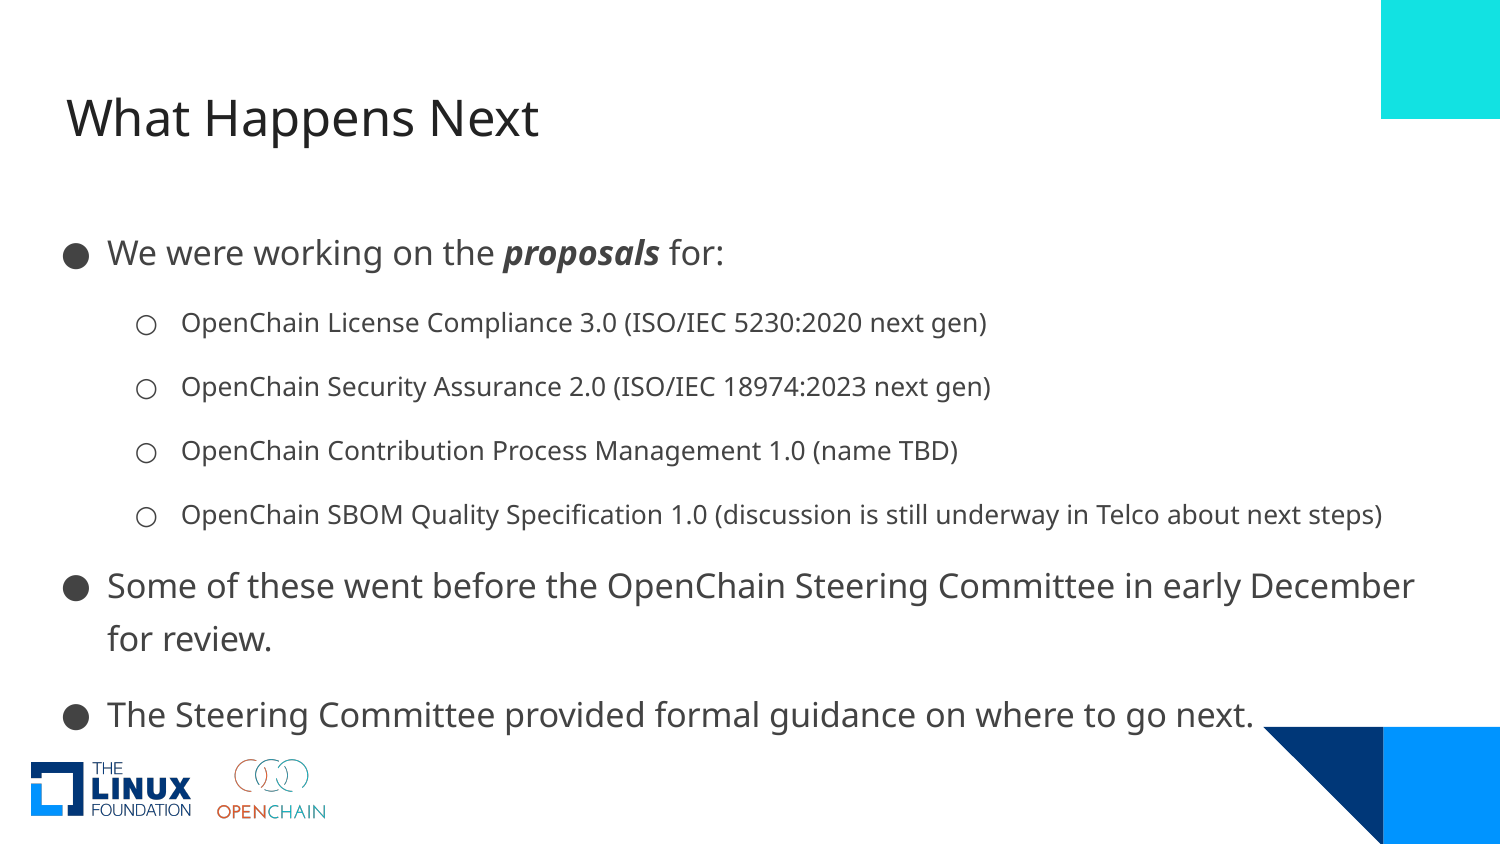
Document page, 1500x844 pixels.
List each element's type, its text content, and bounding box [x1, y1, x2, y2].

title What Happens Next [51, 67, 1449, 167]
list We were working on the proposals for: OpenChain License Compliance 3.0 (ISO/IEC 5230:2020 next gen) OpenChain Security Assurance 2.0 (ISO/IEC 18974:2023 next gen) OpenChain Contribution Process Management 1.0 (name TBD) OpenChain SBOM Quality Specification 1.0 (discussion is still underway in Telco about next steps) Some of these went before the OpenChain Steering Committee in early December for review. The Steering Committee provided formal guidance on where to go next. [46, 207, 1444, 756]
picture [31, 762, 191, 816]
picture [215, 757, 327, 821]
